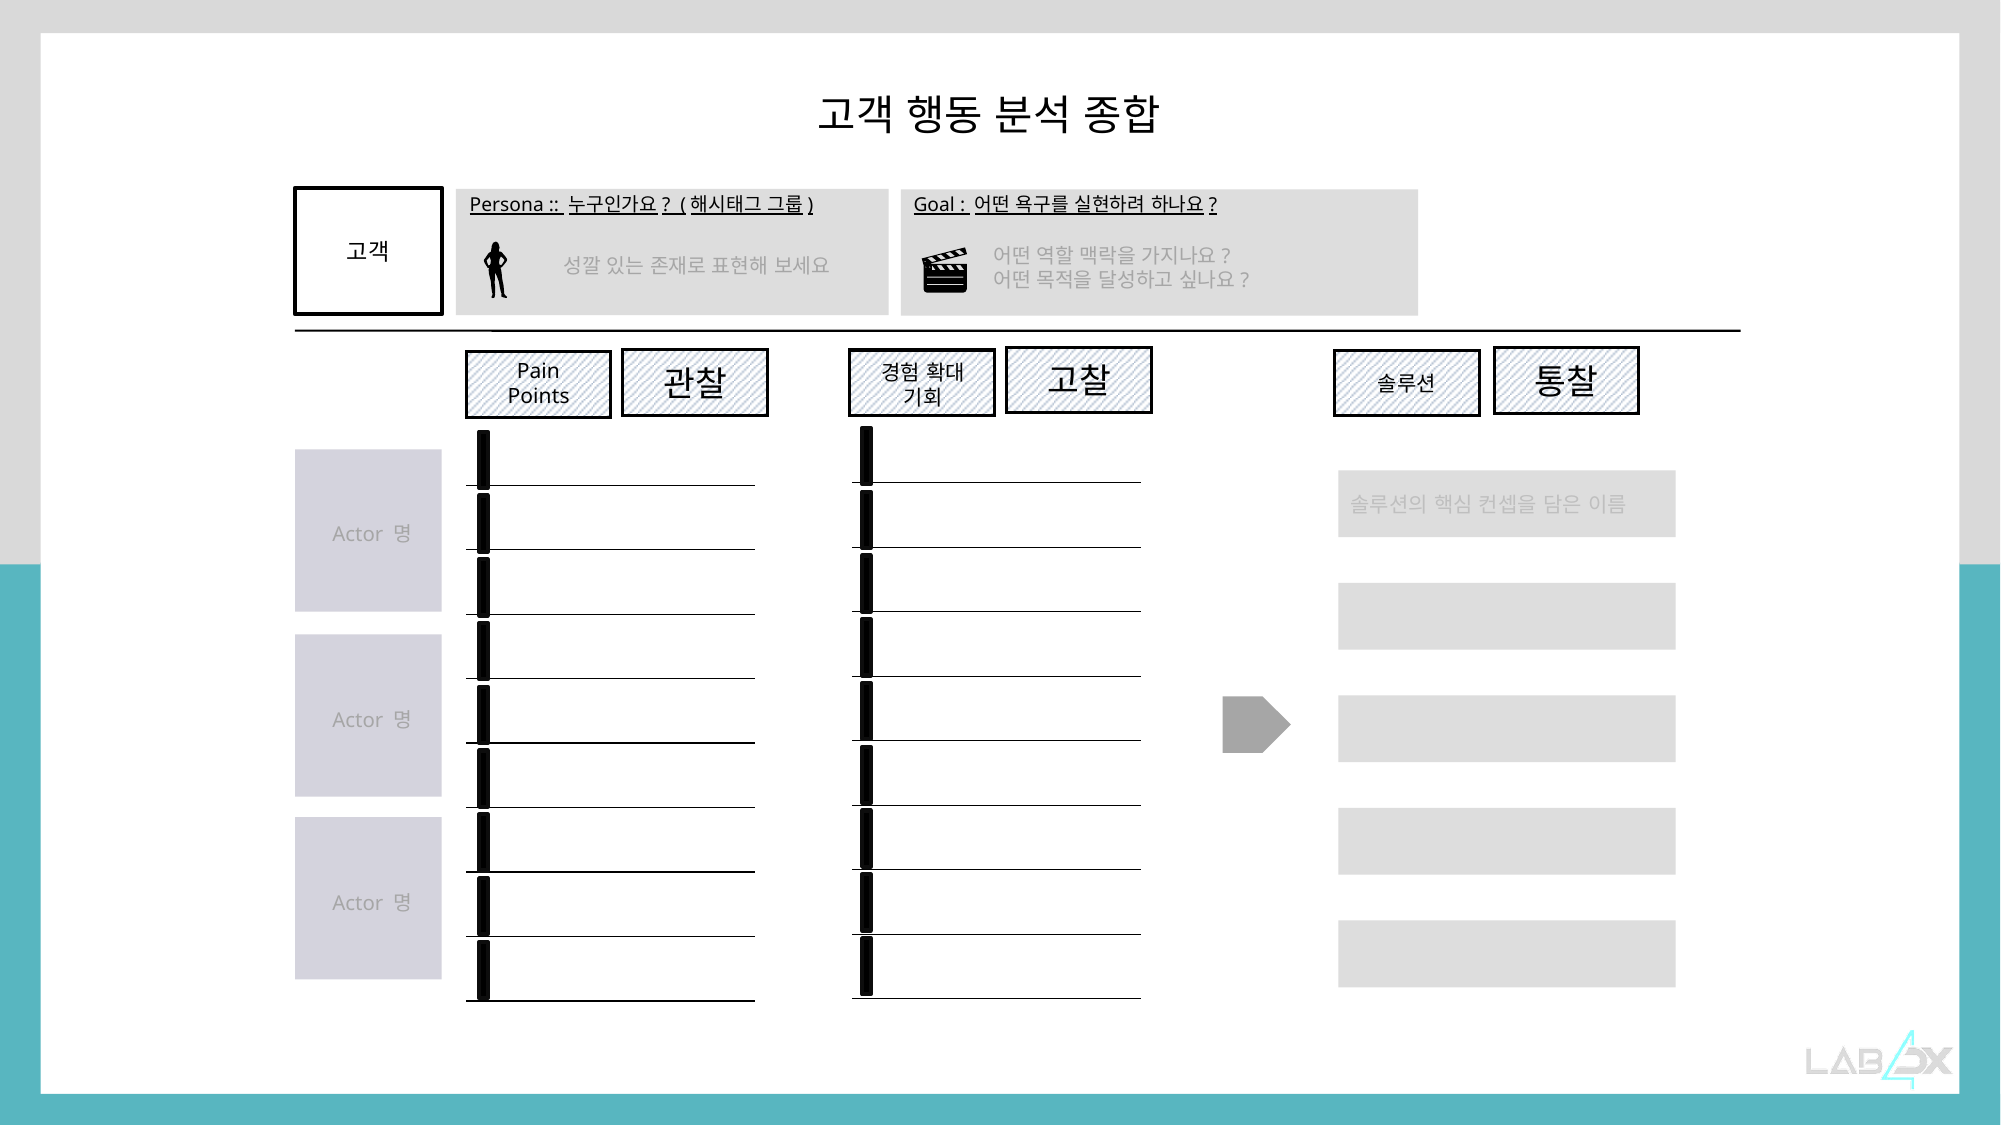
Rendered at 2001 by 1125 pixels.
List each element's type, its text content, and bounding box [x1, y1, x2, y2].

text_box [862, 683, 871, 740]
text_box 고찰 [1006, 347, 1152, 413]
text_box 고객 행동 분석 종합 [803, 75, 1175, 153]
text_box Actor 명 [325, 514, 420, 553]
text_box 성깔 있는 존재로 표현해 보세요 [556, 246, 838, 285]
text_box [479, 878, 488, 935]
text_box [1338, 807, 1676, 875]
text_box Actor 명 [325, 699, 420, 739]
text_box [479, 686, 488, 742]
text_box [849, 350, 995, 416]
text_box [295, 187, 442, 315]
text_box [295, 634, 442, 797]
text_box 관찰 [622, 349, 768, 416]
text_box 솔루션 [1355, 363, 1459, 403]
text_box [479, 431, 488, 484]
text_box [862, 555, 871, 611]
text_box [479, 559, 488, 614]
text_box [1338, 470, 1676, 538]
text_box [479, 495, 488, 549]
text_box [862, 810, 871, 867]
text_box [479, 750, 488, 807]
text_box 고객 [332, 223, 411, 279]
text_box [295, 817, 442, 980]
text_box 어떤 역할 맥락을 가지나요? 어떤 목적을 달성하고 싶나요? [986, 235, 1257, 299]
text_box [862, 427, 871, 482]
text_box [479, 623, 488, 678]
text_box Goal : 어떤 욕구를 실현하려 하나요? [899, 180, 1232, 228]
text_box 통찰 [1494, 347, 1639, 414]
text_box [483, 241, 508, 299]
text_box Persona :: 누구인가요? (해시태그 그룹) [455, 180, 828, 228]
text_box [1222, 696, 1291, 753]
text_box [900, 189, 1419, 316]
text_box [1338, 582, 1676, 650]
text_box [1334, 350, 1480, 416]
picture [1781, 1015, 1961, 1094]
text_box [479, 814, 488, 871]
text_box [862, 938, 871, 995]
text_box [1338, 695, 1676, 763]
text_box [921, 247, 968, 293]
text_box [1338, 920, 1676, 988]
text_box [862, 746, 871, 804]
text_box [862, 619, 871, 676]
text_box 경험 확대 기회 [852, 351, 995, 417]
text_box [479, 941, 488, 999]
text_box [862, 874, 871, 931]
text_box [466, 351, 611, 418]
text_box [295, 449, 442, 612]
text_box [455, 188, 889, 316]
text_box 솔루션의 핵심 컨셉을 담은 이름 [1338, 483, 1640, 524]
text_box Pain Points [486, 350, 591, 416]
text_box Actor 명 [325, 883, 420, 922]
text_box [862, 491, 871, 547]
